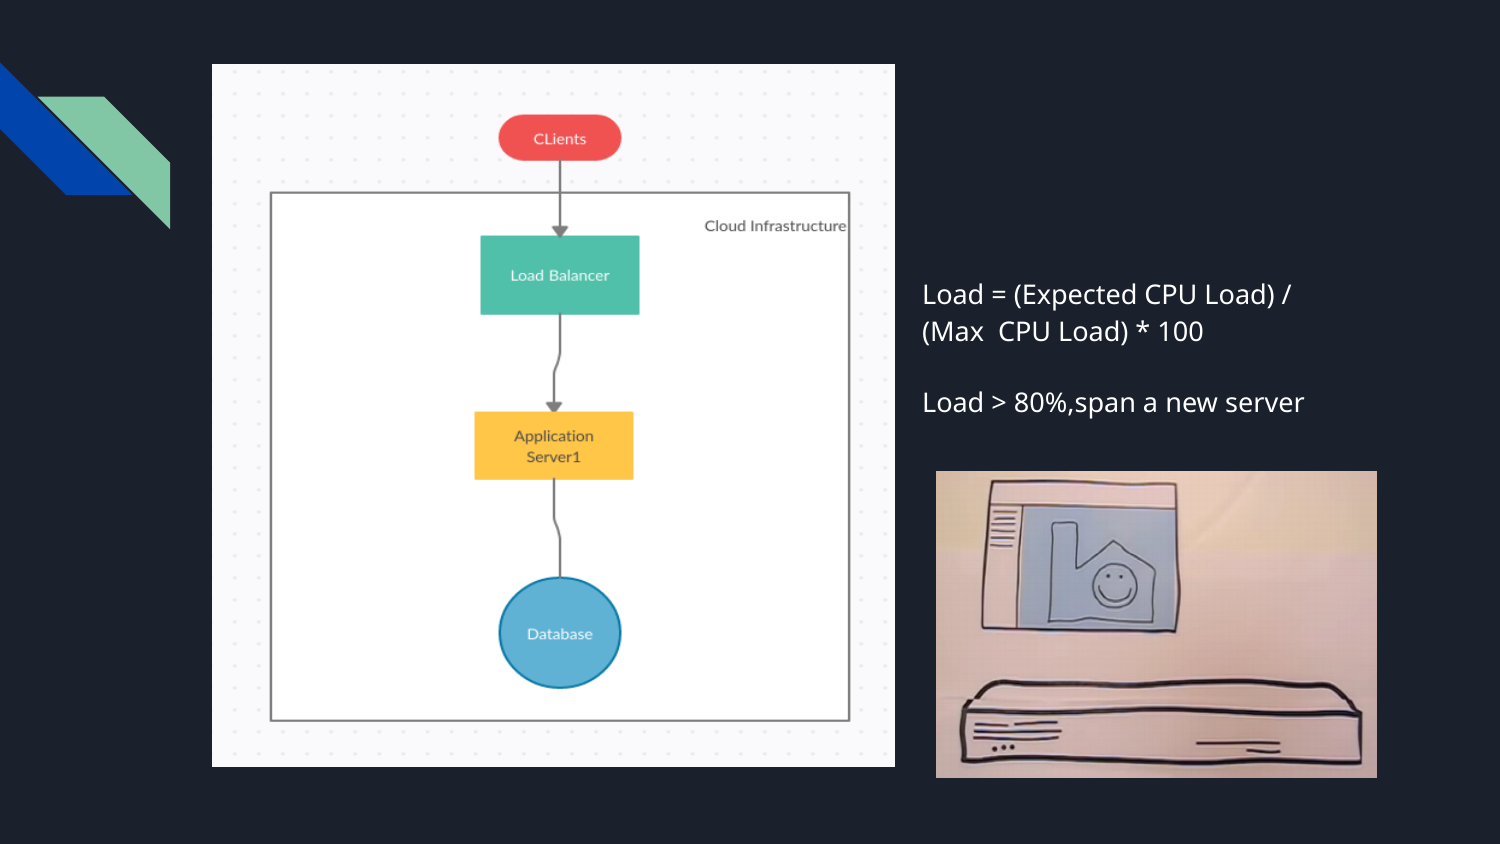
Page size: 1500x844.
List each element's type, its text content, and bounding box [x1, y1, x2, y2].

picture [936, 470, 1377, 779]
picture [212, 64, 895, 767]
list Load = (Expected CPU Load) / (Max CPU Load) * 100 Load > 80%,span a new server [907, 257, 1368, 735]
